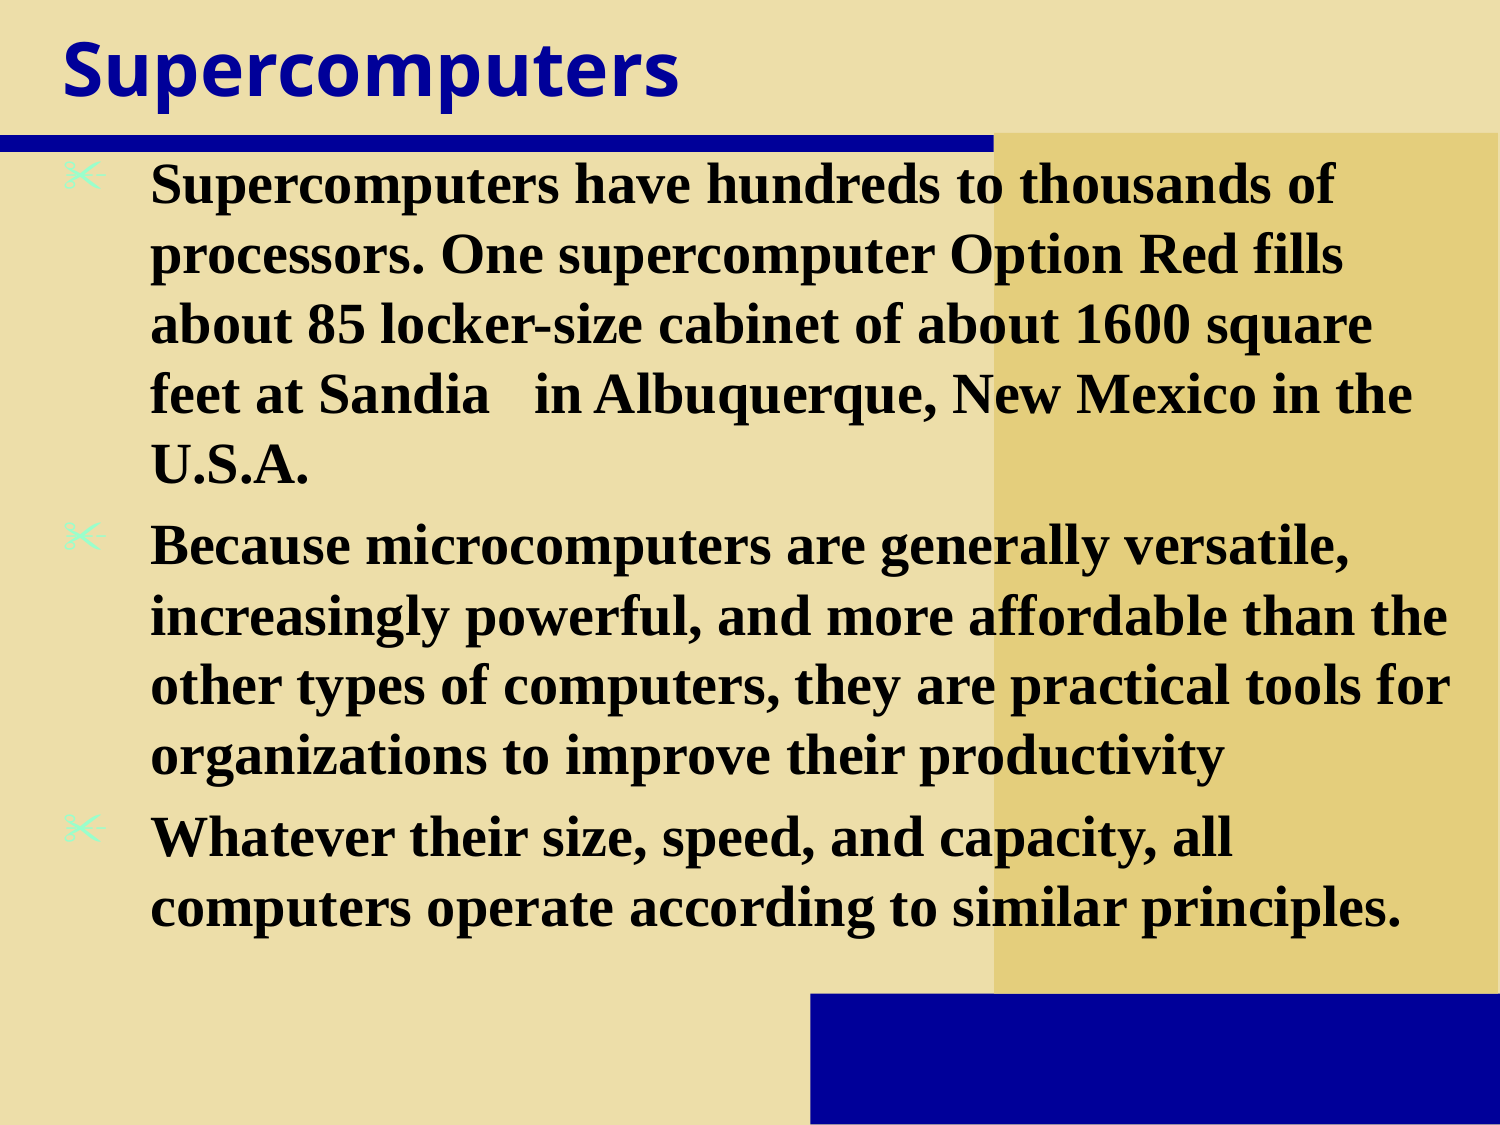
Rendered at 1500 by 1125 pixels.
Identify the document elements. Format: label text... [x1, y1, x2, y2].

list Supercomputers have hundreds to thousands of processors. One supercomputer Option Red fills about 85 locker-size cabinet of about 1600 square feet at Sandia in Albuquerque, New Mexico in the U.S.A. Because microcomputers are generally versatile, increasingly powerful, and more affordable than the other types of computers, they are practical tools for organizations to improve their productivity Whatever their size, speed, and capacity, all computers operate according to similar principles. [47, 137, 1488, 960]
title Supercomputers [47, 0, 1456, 133]
